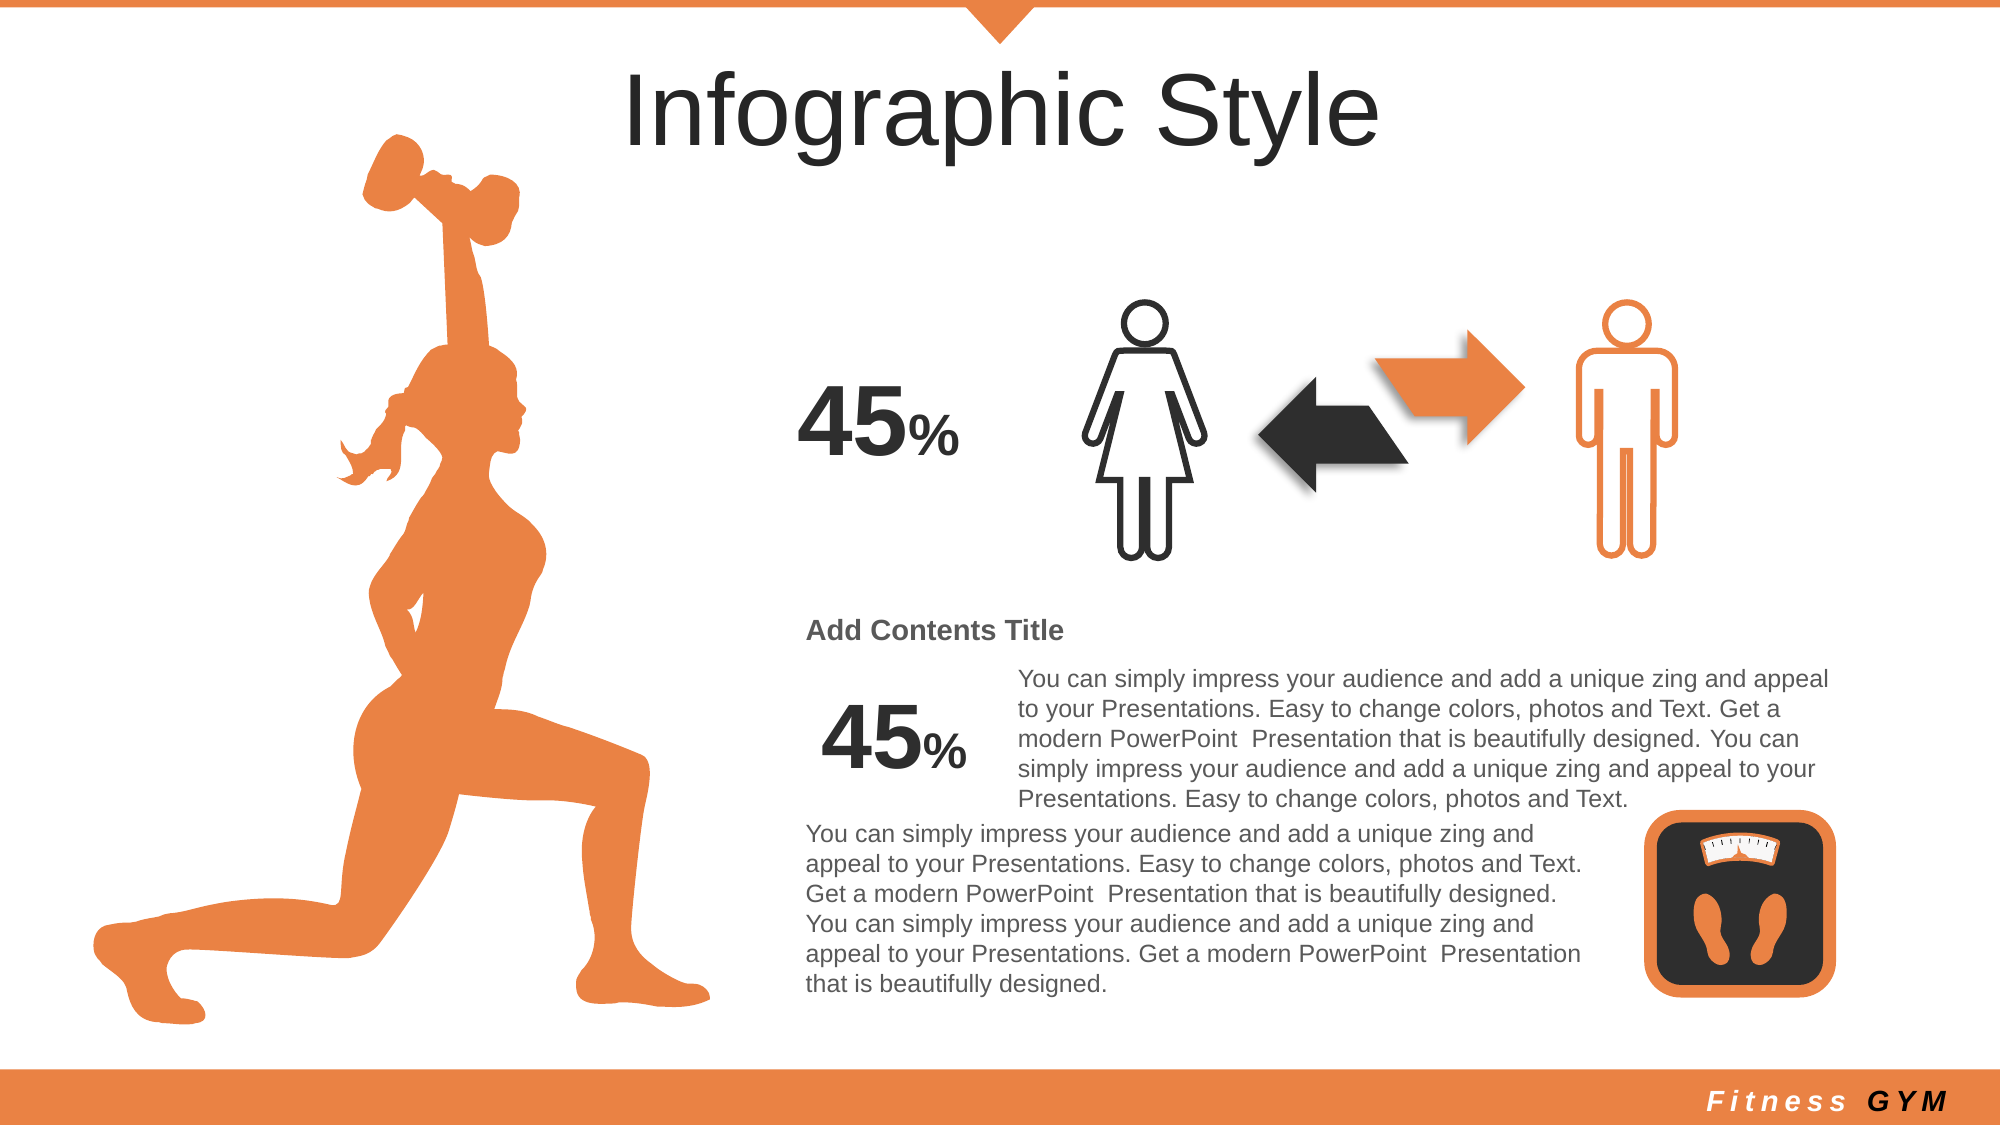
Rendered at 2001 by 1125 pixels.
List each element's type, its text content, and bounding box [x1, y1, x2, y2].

text_box [93, 134, 710, 1025]
text_box You can simply impress your audience and add a unique zing and appeal to your Presentations. Easy to change colors, photos and Text. Get a modern PowerPoint Presentation that is beautifully designed. You can simply impress your audience and add a unique zing and appeal to your Presentations. Get a modern PowerPoint Presentation that is beautifully designed. [790, 809, 1607, 1005]
list Infographic Style [53, 55, 1952, 175]
text_box Add Contents Title [790, 603, 1204, 654]
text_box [1257, 329, 1526, 493]
text_box 45% [790, 669, 998, 795]
text_box [1577, 349, 1677, 557]
text_box [1122, 301, 1167, 346]
text_box 45% [782, 347, 975, 483]
text_box [1604, 301, 1650, 347]
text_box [1644, 809, 1836, 998]
text_box You can simply impress your audience and add a unique zing and appeal to your Presentations. Easy to change colors, photos and Text. Get a modern PowerPoint Presentation that is beautifully designed. You can simply impress your audience and add a unique zing and appeal to your Presentations. Easy to change colors, photos and Text. [1003, 655, 1874, 820]
text_box [1083, 349, 1206, 560]
